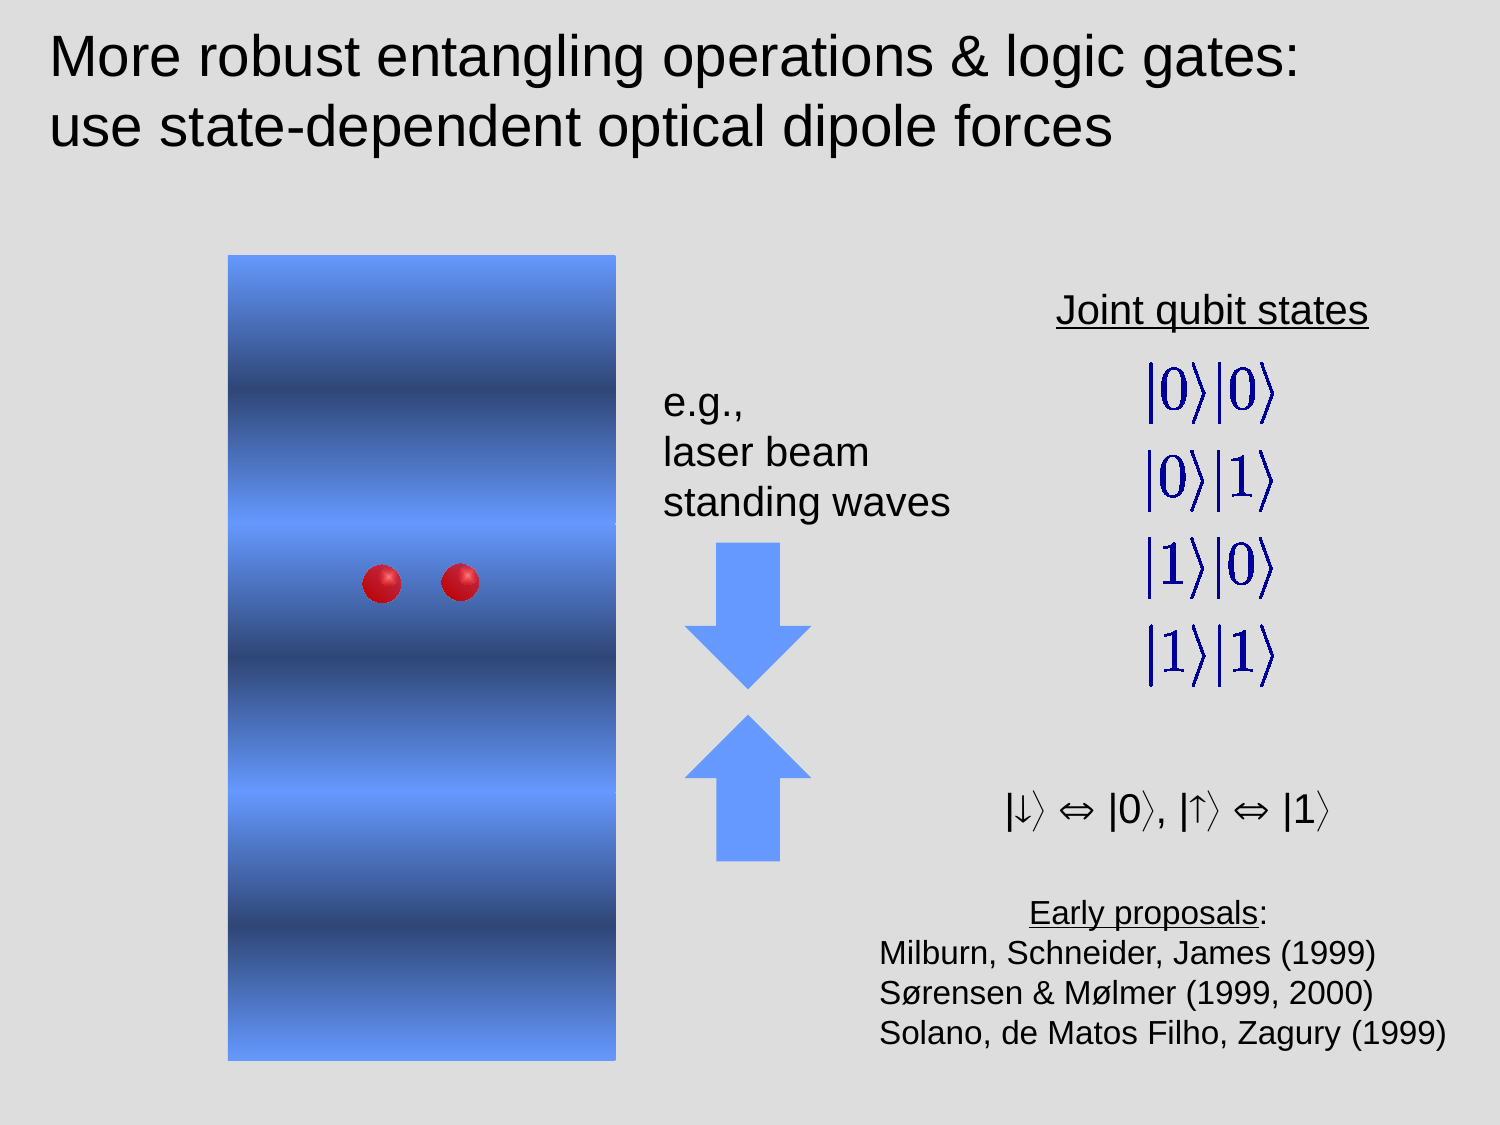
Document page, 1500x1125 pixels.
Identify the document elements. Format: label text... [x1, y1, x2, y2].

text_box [440, 562, 479, 601]
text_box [1148, 449, 1273, 512]
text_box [362, 564, 401, 603]
text_box Early proposals: Milburn, Schneider, James (1999) Sørensen & Mølmer (1999, 2000) Solano, de Matos Filho, Zagury (1999) [864, 883, 1463, 1059]
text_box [227, 255, 616, 1061]
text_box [1148, 537, 1273, 600]
text_box [682, 712, 814, 864]
text_box [682, 540, 814, 692]
text_box Joint qubit states [1037, 275, 1388, 340]
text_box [1149, 362, 1274, 425]
text_box e.g., laser beam standing waves [648, 367, 975, 533]
text_box |  |0, |  |1 [989, 774, 1345, 840]
text_box More robust entangling operations & logic gates: use state-dependent optical dipole forces [34, 11, 1335, 166]
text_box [1149, 624, 1274, 687]
